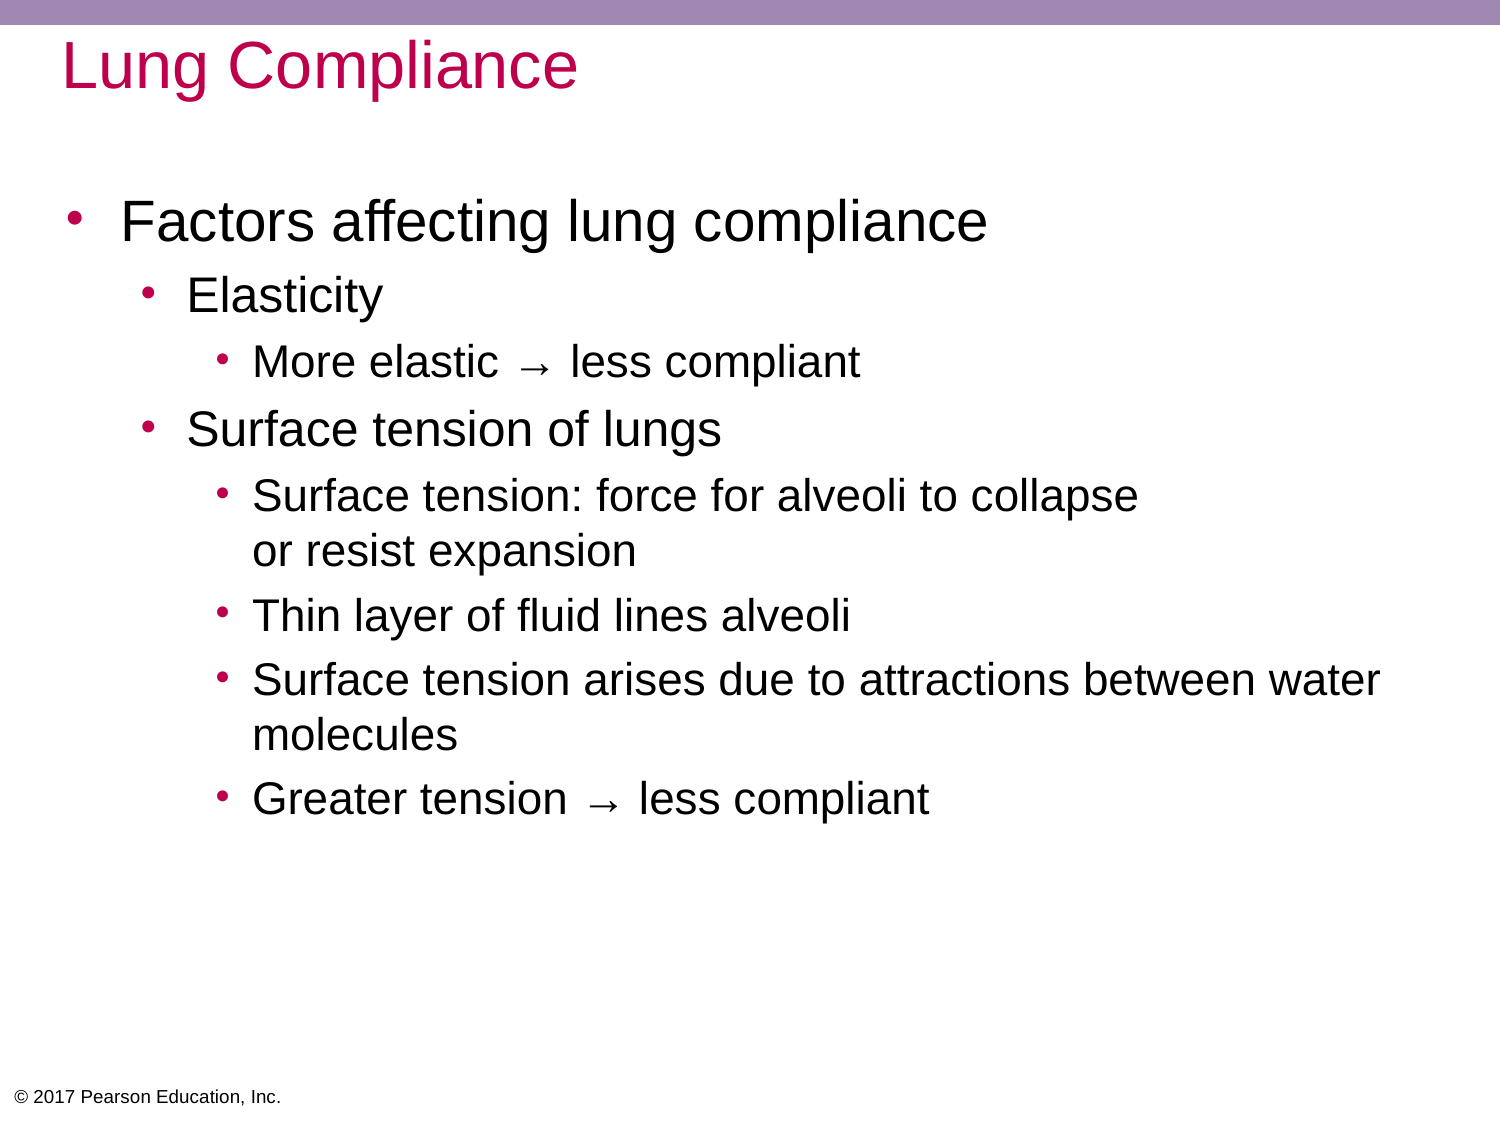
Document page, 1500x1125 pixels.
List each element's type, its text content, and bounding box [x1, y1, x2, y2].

list Factors affecting lung compliance Elasticity More elastic → less compliant Surface tension of lungs Surface tension: force for alveoli to collapse or resist expansion Thin layer of fluid lines alveoli Surface tension arises due to attractions between water molecules Greater tension → less compliant [49, 175, 1450, 1038]
title Lung Compliance [46, 14, 1500, 110]
